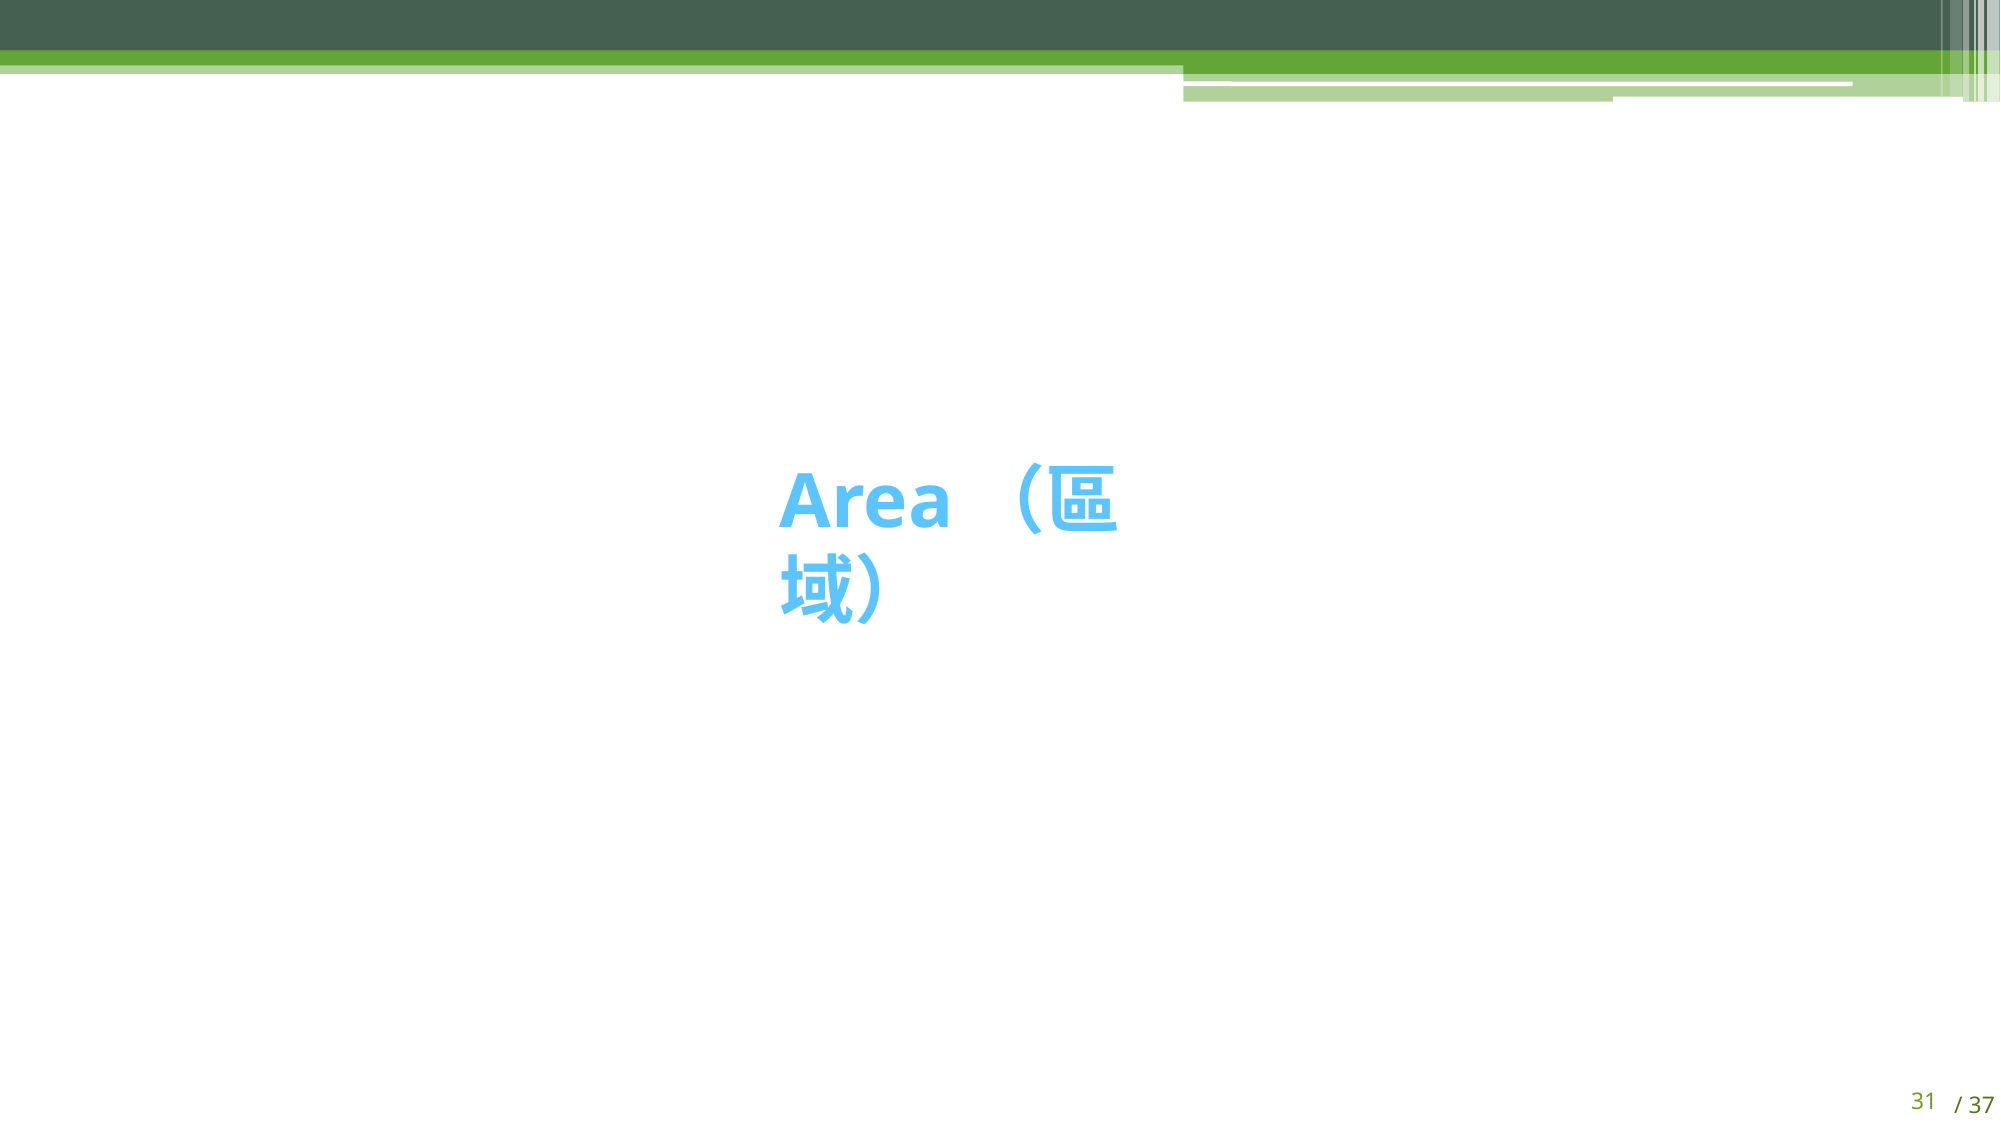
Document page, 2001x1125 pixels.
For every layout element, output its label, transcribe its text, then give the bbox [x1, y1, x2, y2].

footer / 37 [1919, 1083, 2000, 1124]
slide_number 30 [1785, 1065, 1953, 1125]
text_box Area （區域） [764, 445, 1236, 640]
